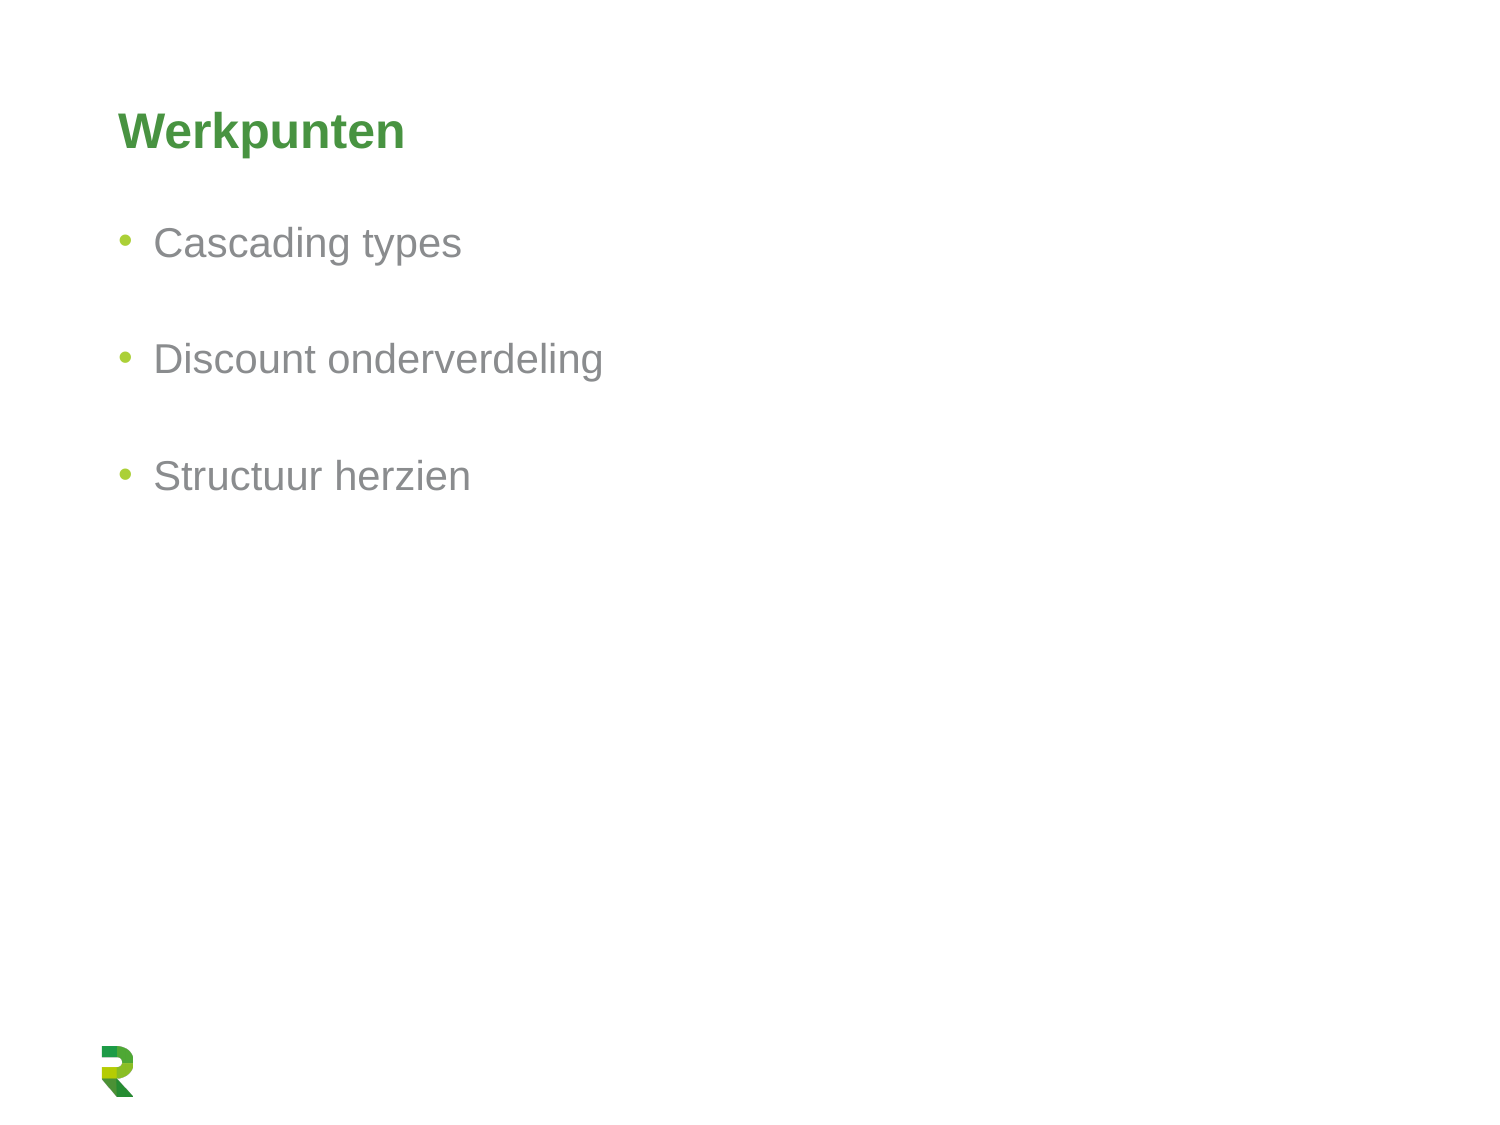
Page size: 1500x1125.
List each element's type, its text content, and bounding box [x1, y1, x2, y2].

list Cascading types Discount onderverdeling Structuur herzien [103, 208, 1397, 1035]
title Werkpunten [103, 59, 1397, 197]
